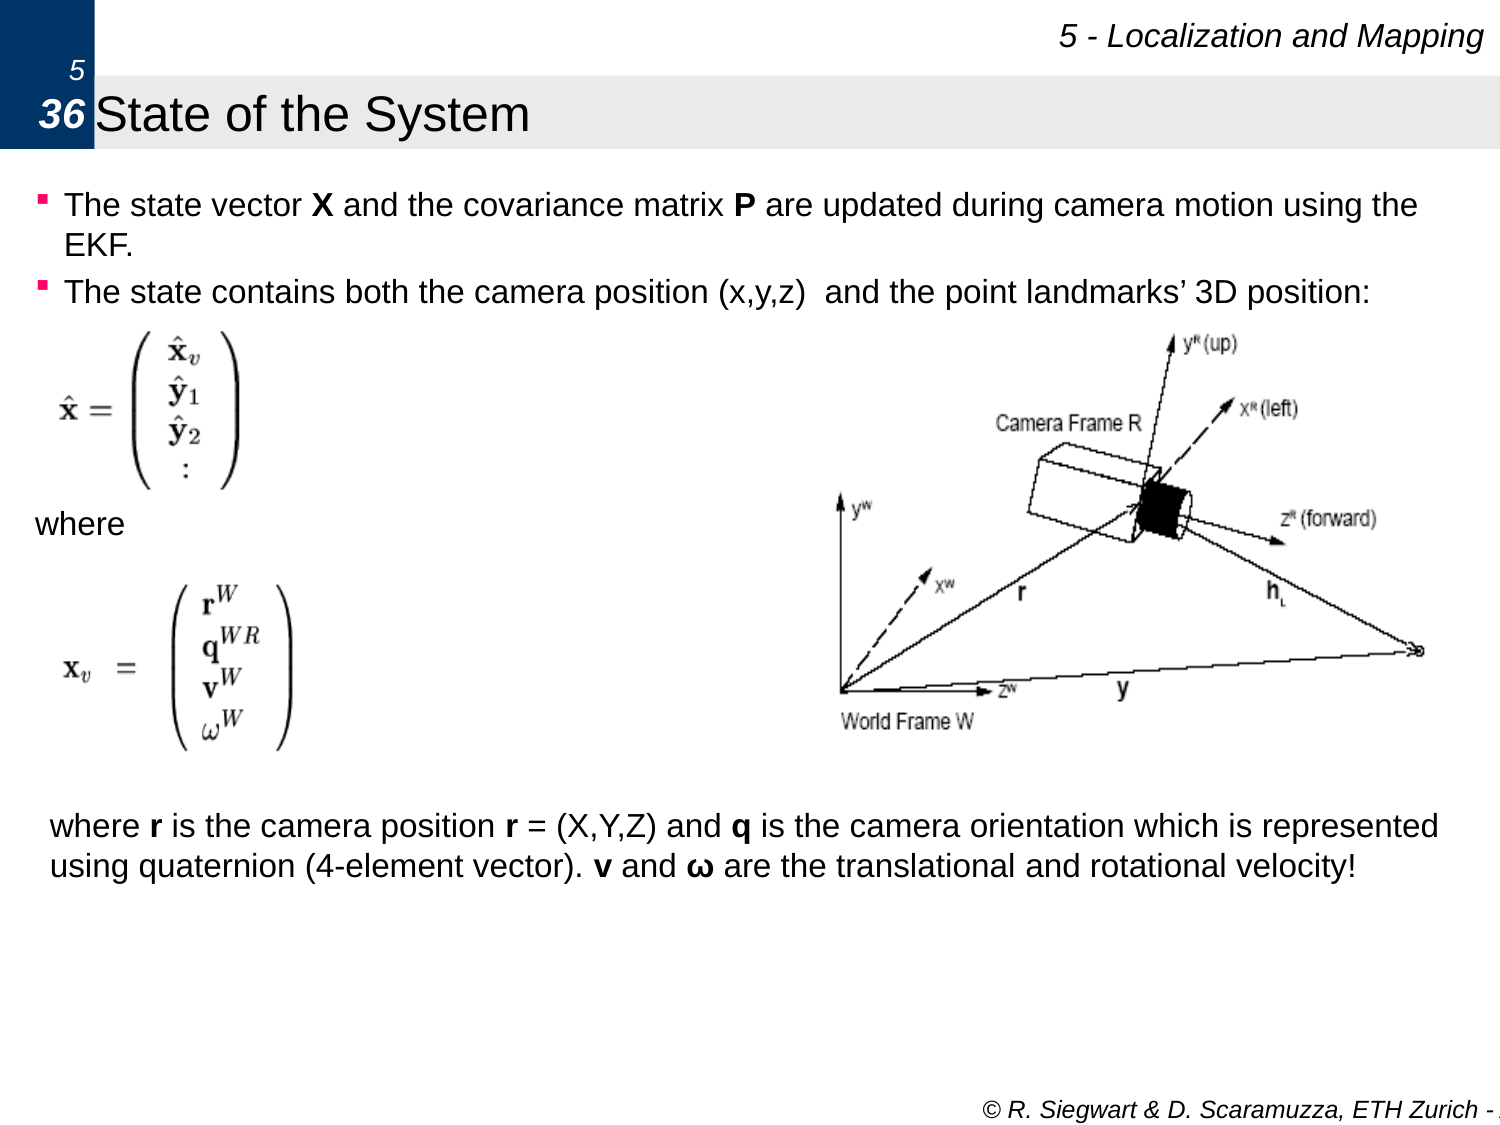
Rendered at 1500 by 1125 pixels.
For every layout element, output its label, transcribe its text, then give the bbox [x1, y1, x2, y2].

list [58, 577, 299, 757]
slide_number 5 36 [0, 43, 101, 150]
text_box where r is the camera position r = (X,Y,Z) and q is the camera orientation which is represented using quaternion (4-element vector). v and ω are the translational and rotational velocity! [35, 796, 1477, 892]
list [58, 327, 250, 496]
title State of the System [94, 75, 1500, 149]
text_box The state vector X and the covariance matrix P are updated during camera motion using the EKF. The state contains both the camera position (x,y,z) and the point landmarks’ 3D position: where [35, 175, 1471, 349]
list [829, 327, 1431, 757]
footer 5 - Localization and Mapping [382, 5, 1500, 68]
